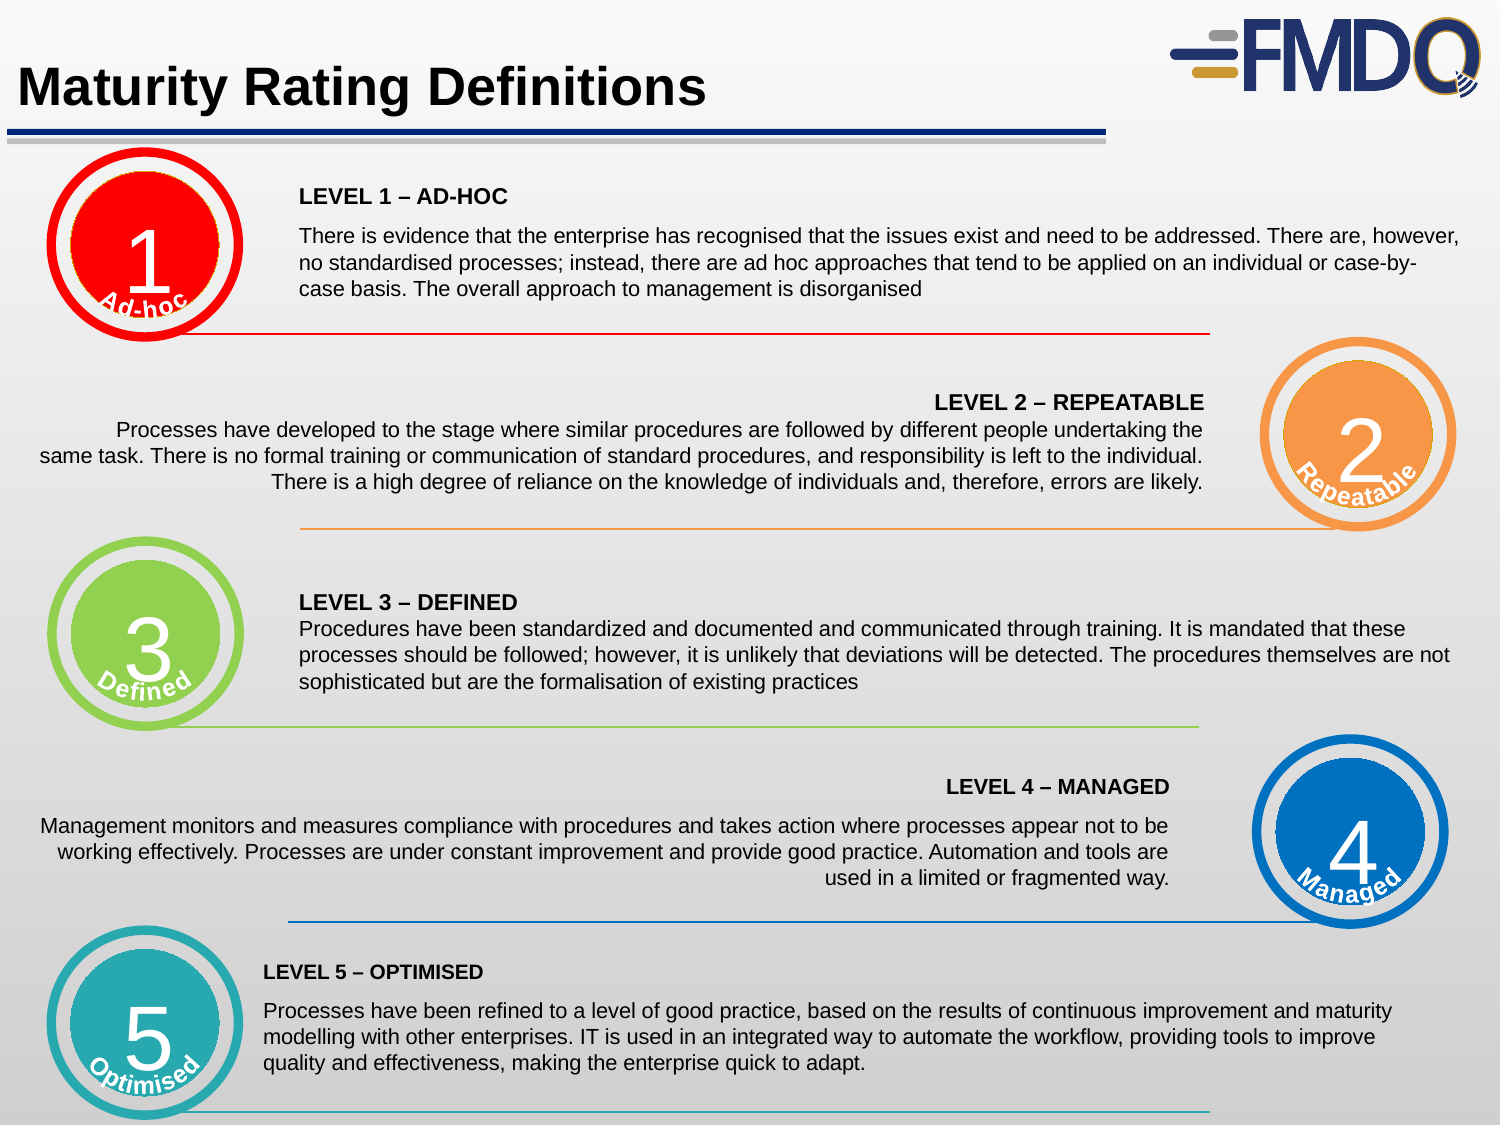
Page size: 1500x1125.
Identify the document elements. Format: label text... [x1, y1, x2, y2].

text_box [1264, 341, 1452, 527]
text_box LEVEL 3 – DEFINED Procedures have been standardized and documented and communicated through training. It is mandated that these processes should be followed; however, it is unlikely that deviations will be detected. The procedures themselves are not sophisticated but are the formalisation of existing practices [284, 547, 1472, 721]
text_box LEVEL 4 – MANAGED Management monitors and measures compliance with procedures and takes action where processes appear not to be working effectively. Processes are under constant improvement and provide good practice. Automation and tools are used in a limited or fragmented way. [15, 751, 1185, 912]
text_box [50, 151, 239, 338]
picture [1170, 17, 1481, 98]
text_box LEVEL 1 – AD-HOC There is evidence that the enterprise has recognised that the issues exist and need to be addressed. There are, however, no standardised processes; instead, there are ad hoc approaches that tend to be applied on an individual or case-by-case basis. The overall approach to management is disorganised [284, 157, 1479, 326]
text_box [50, 929, 239, 1116]
text_box LEVEL 2 – REPEATABLE Processes have developed to the stage where similar procedures are followed by different people undertaking the same task. There is no formal training or communication of standard procedures, and responsibility is left to the individual. There is a high degree of reliance on the knowledge of individuals and, therefore, errors are likely. [10, 346, 1220, 523]
text_box LEVEL 5 – OPTIMISED Processes have been refined to a level of good practice, based on the results of continuous improvement and maturity modelling with other enterprises. IT is used in an integrated way to automate the workflow, providing tools to improve quality and effectiveness, making the enterprise quick to adapt. [248, 934, 1444, 1100]
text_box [51, 540, 240, 727]
title Maturity Rating Definitions [9, 28, 1361, 148]
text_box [1256, 738, 1445, 925]
